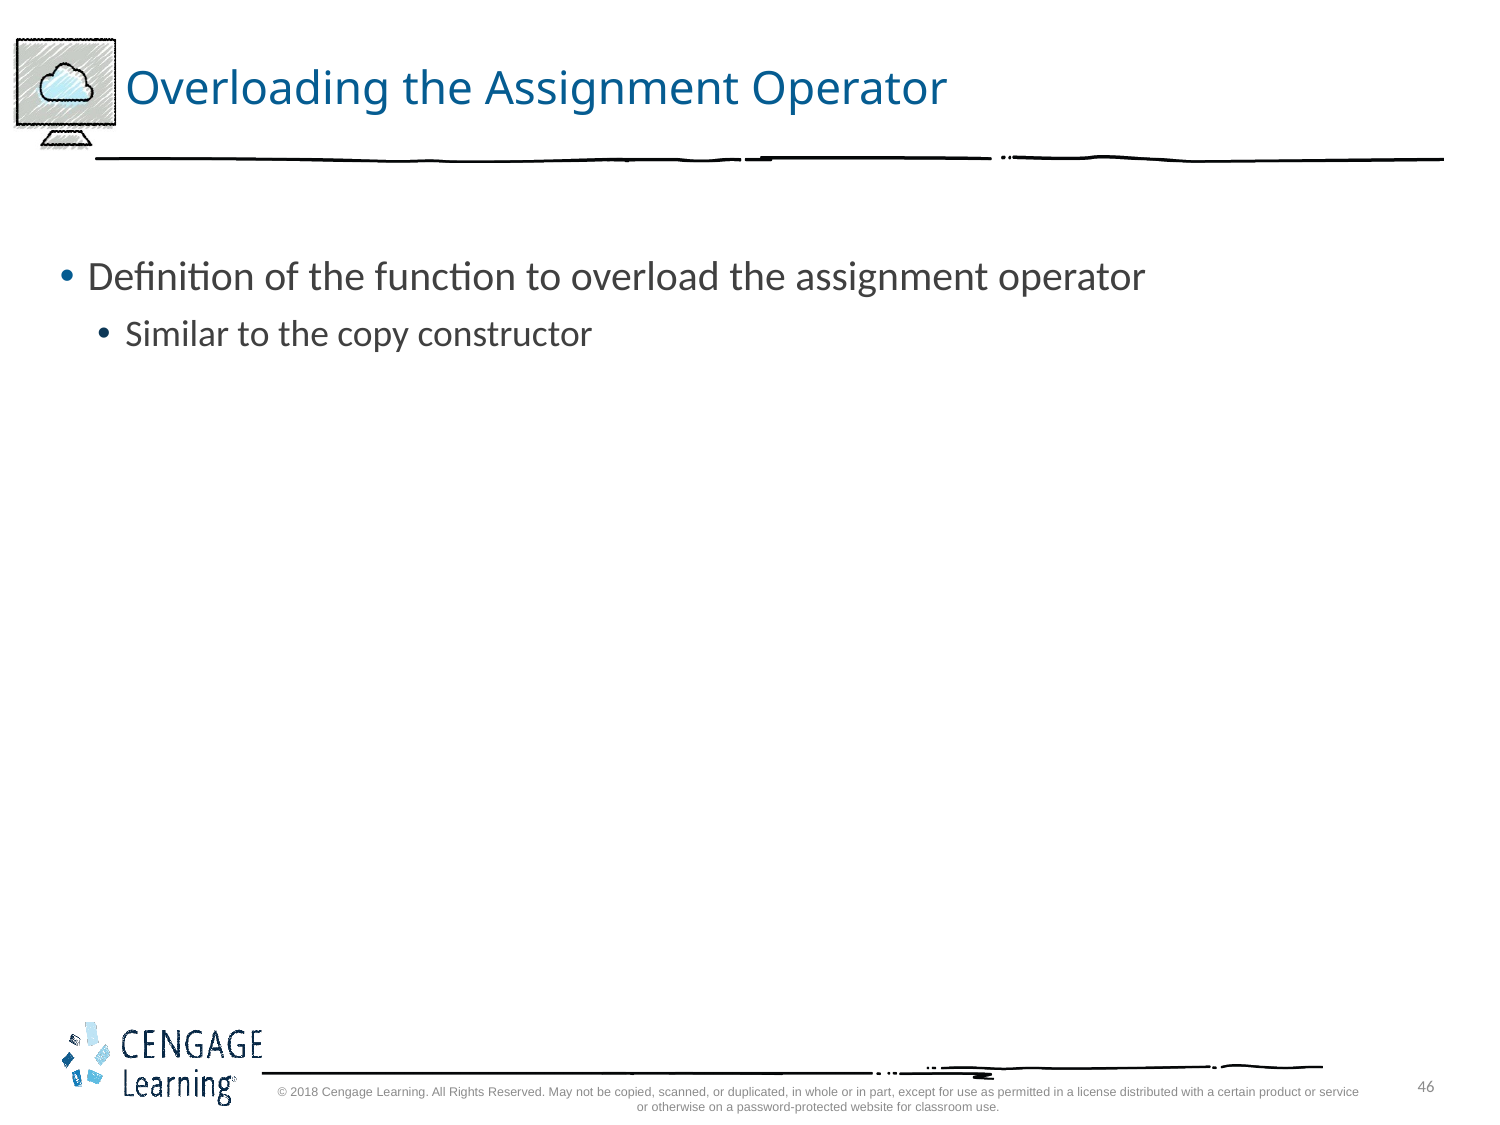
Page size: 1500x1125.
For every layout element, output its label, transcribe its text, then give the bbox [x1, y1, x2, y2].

title Overloading the Assignment Operator [125, 66, 1442, 116]
footer © 2018 Cengage Learning. All Rights Reserved. May not be copied, scanned, or duplicated, in whole or in part, except for use as permitted in a license distributed with a certain product or service or otherwise on a password-protected website for classroom use. [261, 1079, 1375, 1120]
picture [62, 1022, 1323, 1106]
picture [12, 36, 117, 151]
picture [95, 155, 1444, 163]
list Definition of the function to overload the assignment operator Similar to the copy constructor [59, 252, 1441, 485]
